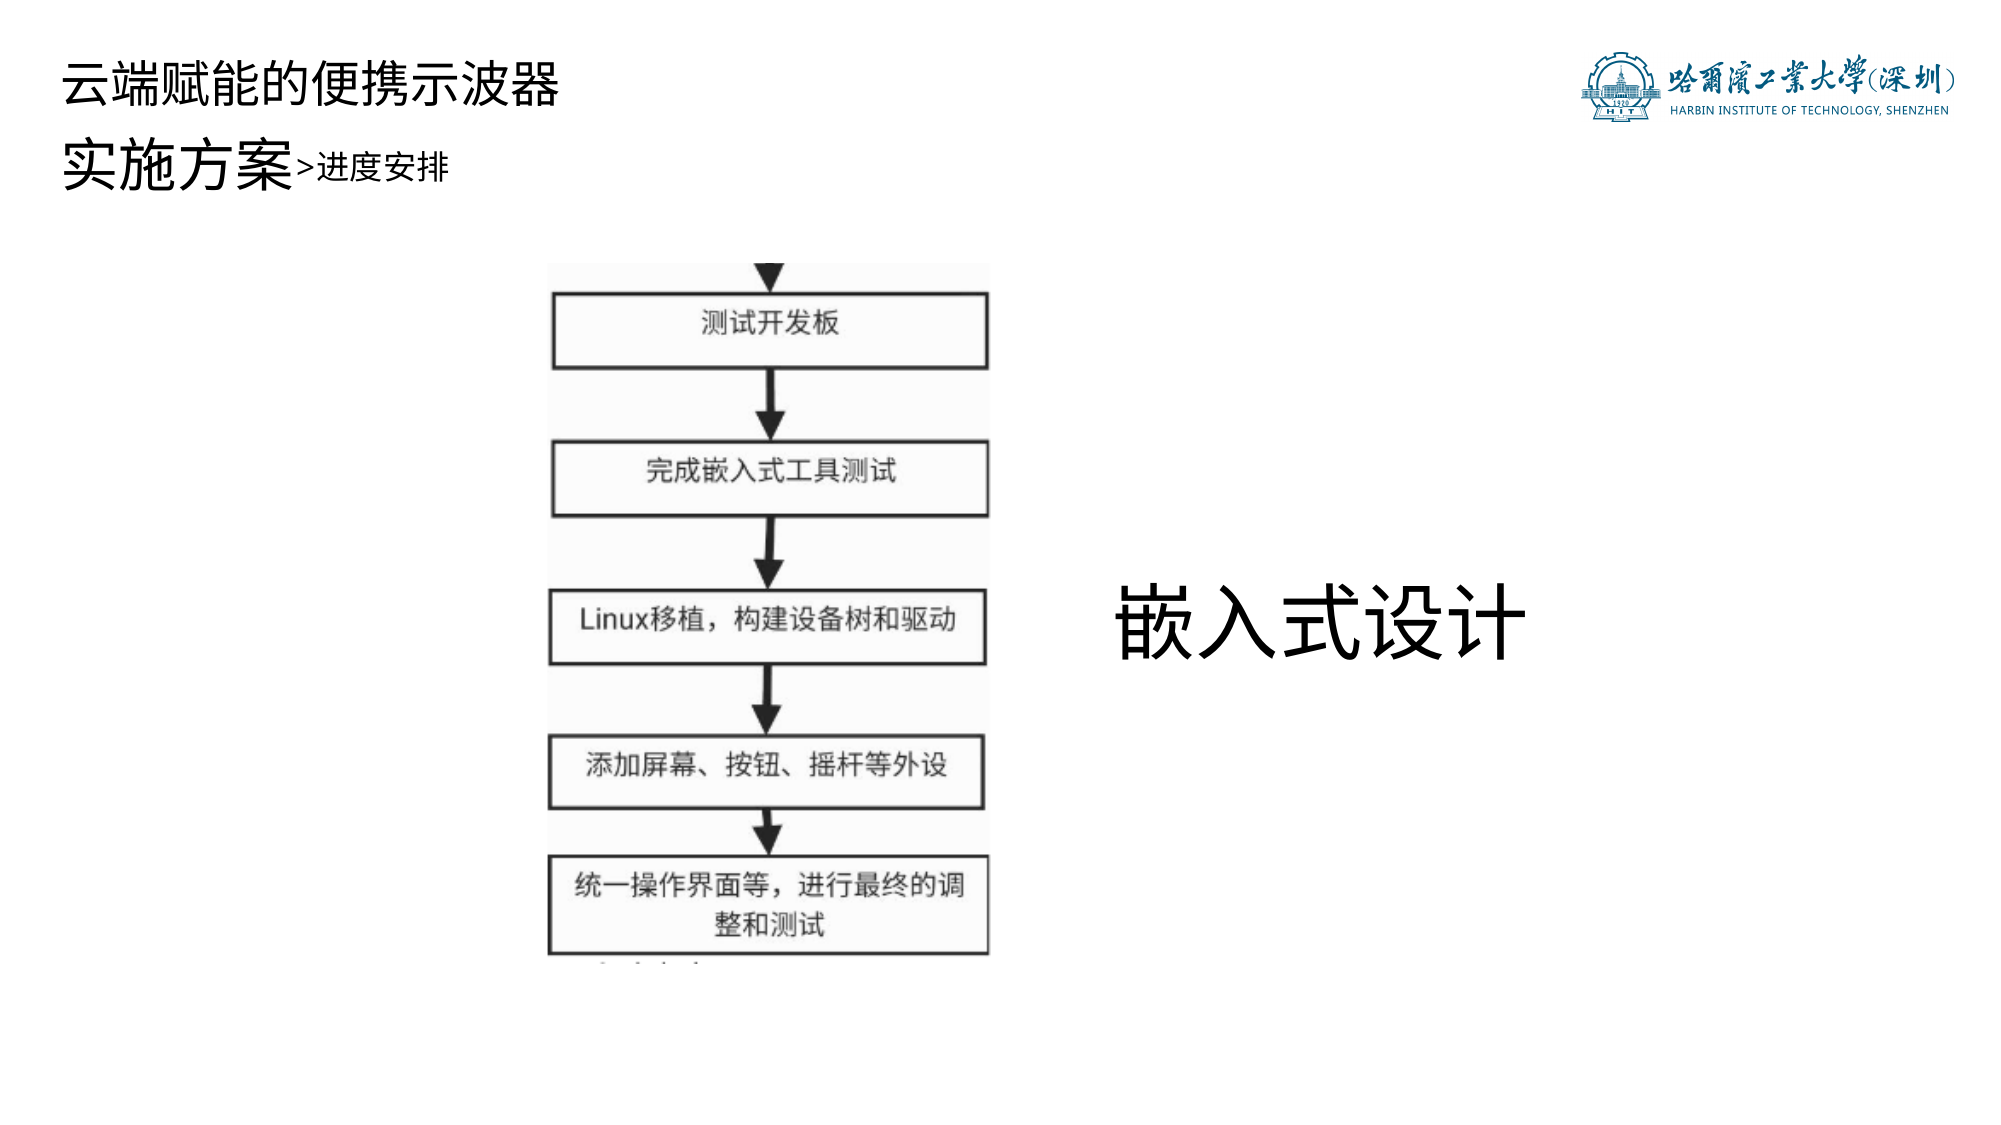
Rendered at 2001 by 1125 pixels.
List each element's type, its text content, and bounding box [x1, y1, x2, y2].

text_box 实施方案 [46, 121, 316, 206]
picture [547, 263, 1000, 1031]
text_box 嵌入式设计 [1097, 562, 1817, 678]
picture [1581, 52, 1954, 122]
text_box 云端赋能的便携示波器 [46, 45, 603, 121]
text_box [277, 138, 520, 194]
